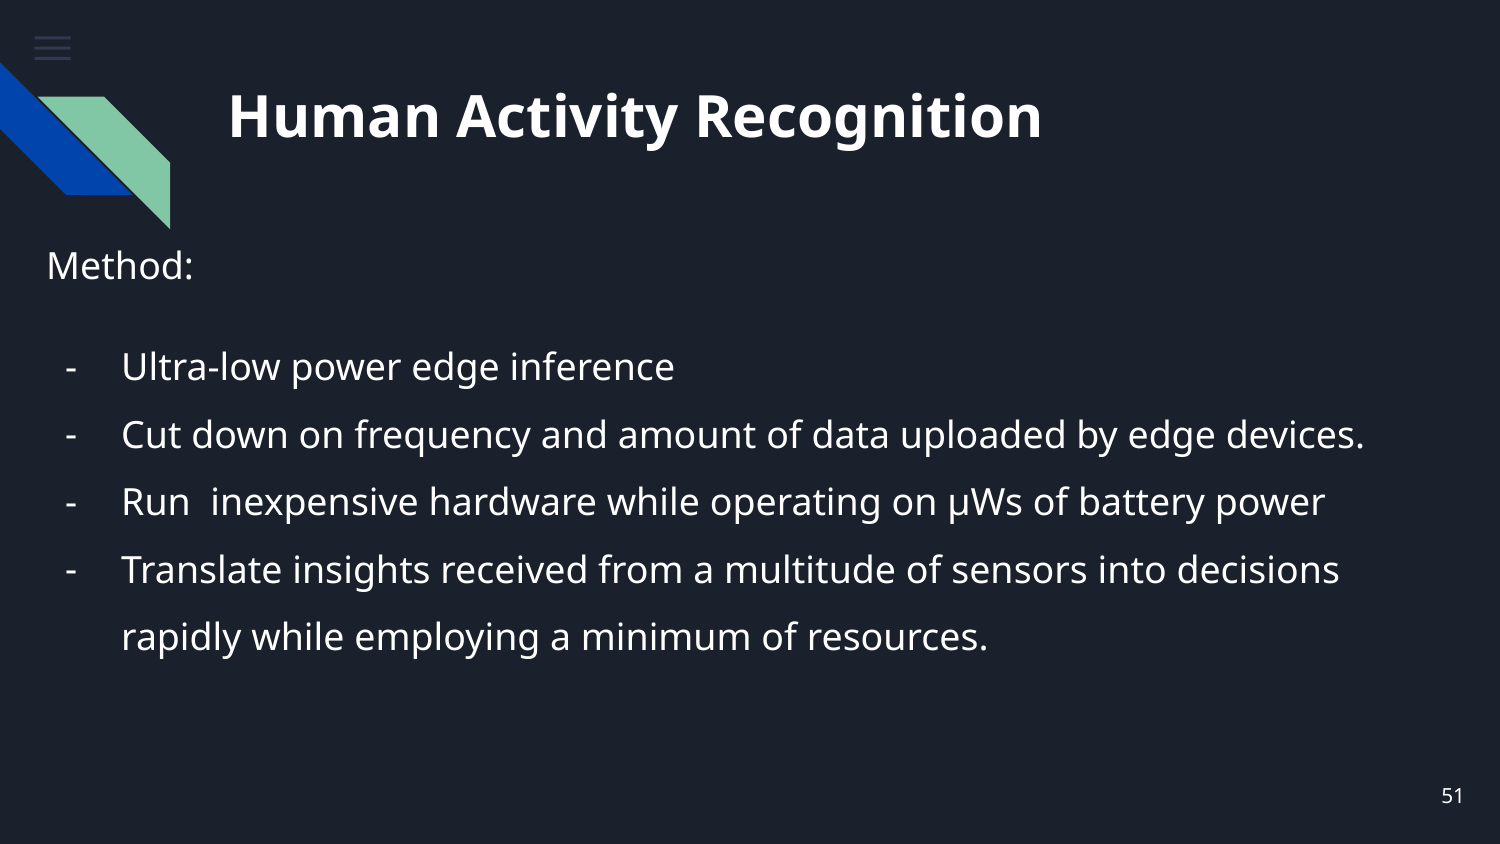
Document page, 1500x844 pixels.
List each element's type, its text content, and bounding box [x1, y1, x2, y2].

list Method: Ultra-low power edge inference Cut down on frequency and amount of data uploaded by edge devices. Run inexpensive hardware while operating on µWs of battery power Translate insights received from a multitude of sensors into decisions rapidly while employing a minimum of resources. [31, 227, 1476, 816]
slide_number 50 [1389, 764, 1480, 830]
title Human Activity Recognition [212, 64, 1368, 215]
